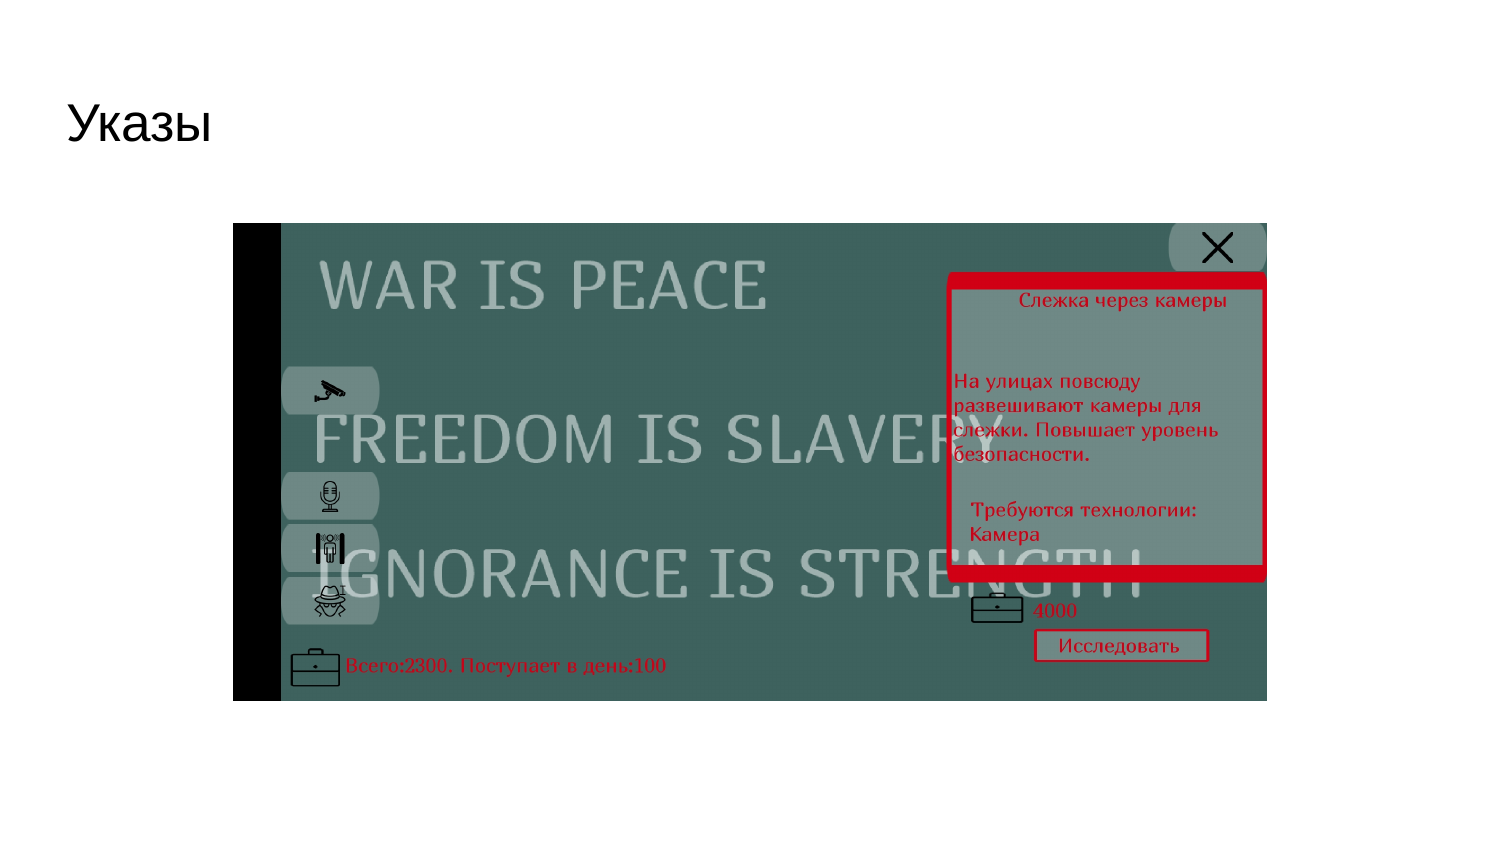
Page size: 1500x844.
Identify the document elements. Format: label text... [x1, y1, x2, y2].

picture [233, 223, 1267, 701]
title Указы [51, 72, 1449, 167]
